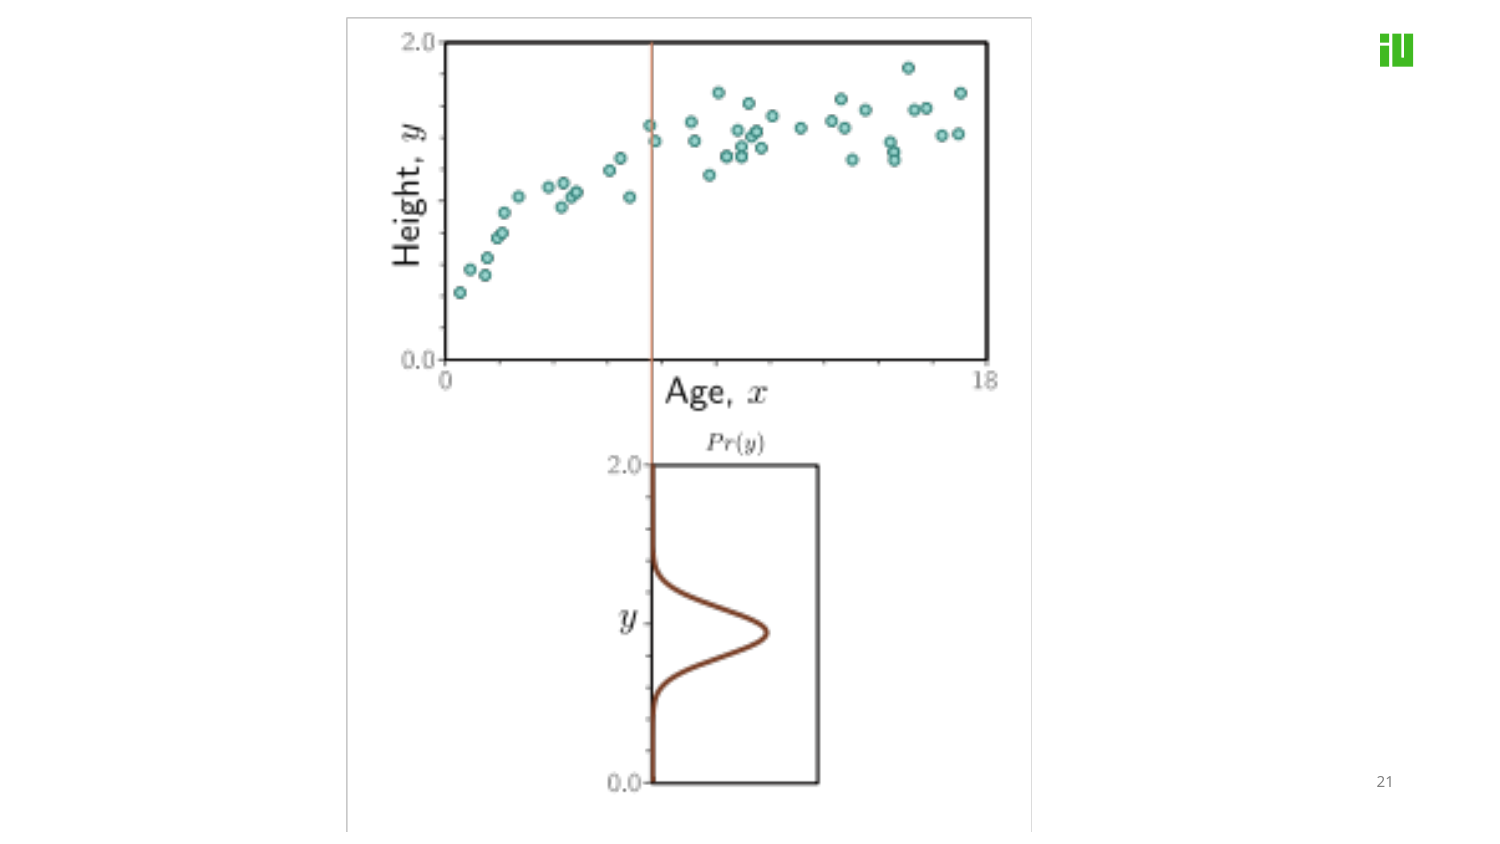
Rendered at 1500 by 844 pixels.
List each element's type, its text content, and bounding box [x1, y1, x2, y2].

text_box 21 [1071, 759, 1410, 805]
picture [345, 16, 1032, 832]
